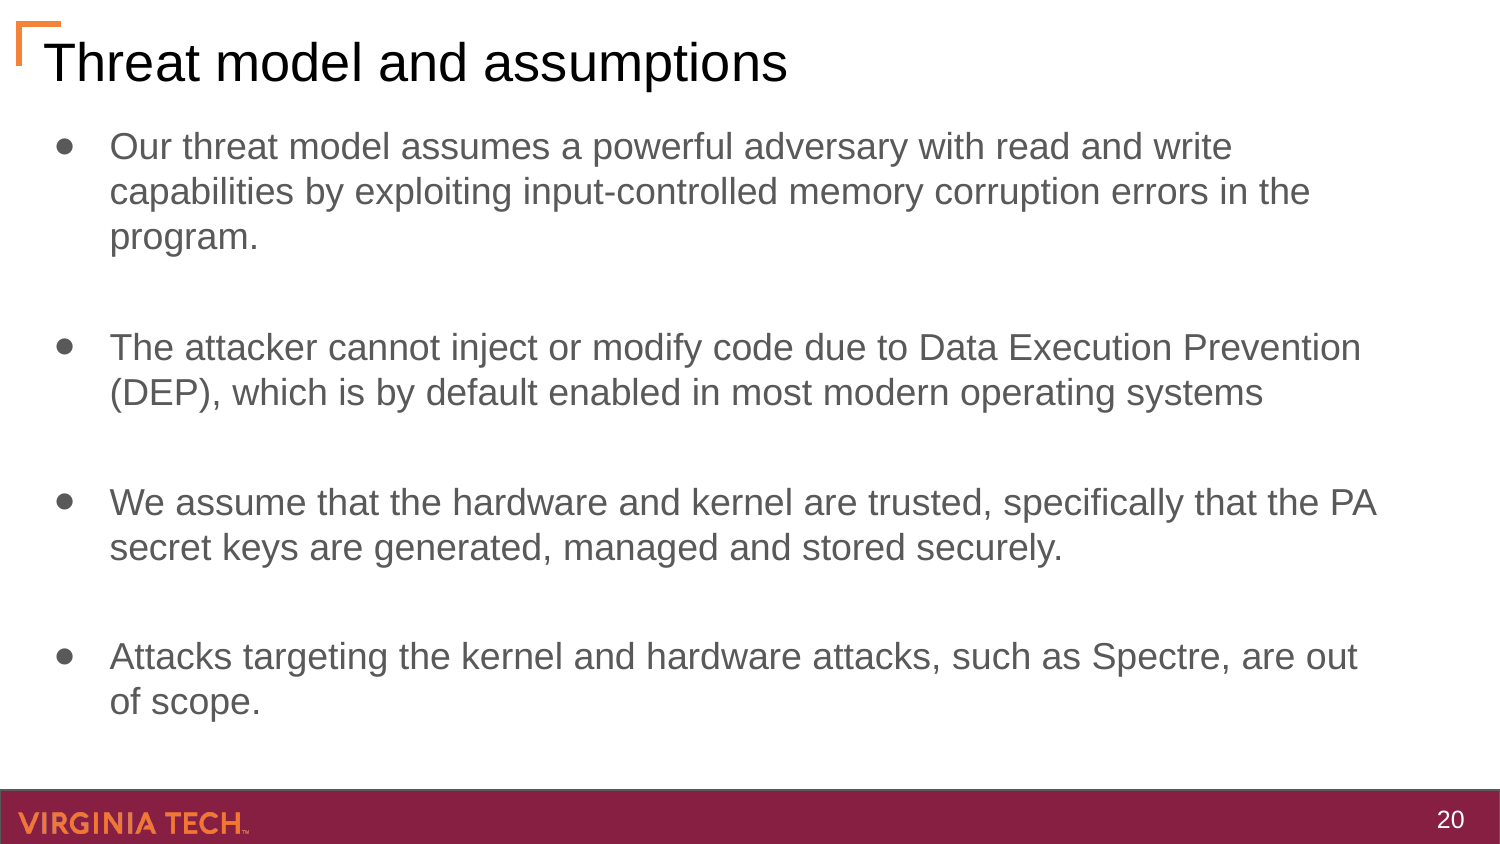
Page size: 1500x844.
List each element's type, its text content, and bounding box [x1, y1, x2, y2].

slide_number ‹#› [1389, 791, 1480, 844]
picture [18, 812, 249, 834]
picture [16, 21, 28, 66]
list Our threat model assumes a powerful adversary with read and write capabilities by exploiting input-controlled memory corruption errors in the program. The attacker cannot inject or modify code due to Data Execution Prevention (DEP), which is by default enabled in most modern operating systems We assume that the hardware and kernel are trusted, specifically that the PA secret keys are generated, managed and stored securely. Attacks targeting the kernel and hardware attacks, such as Spectre, are out of scope. [28, 117, 1398, 745]
title Threat model and assumptions [28, 12, 1468, 107]
